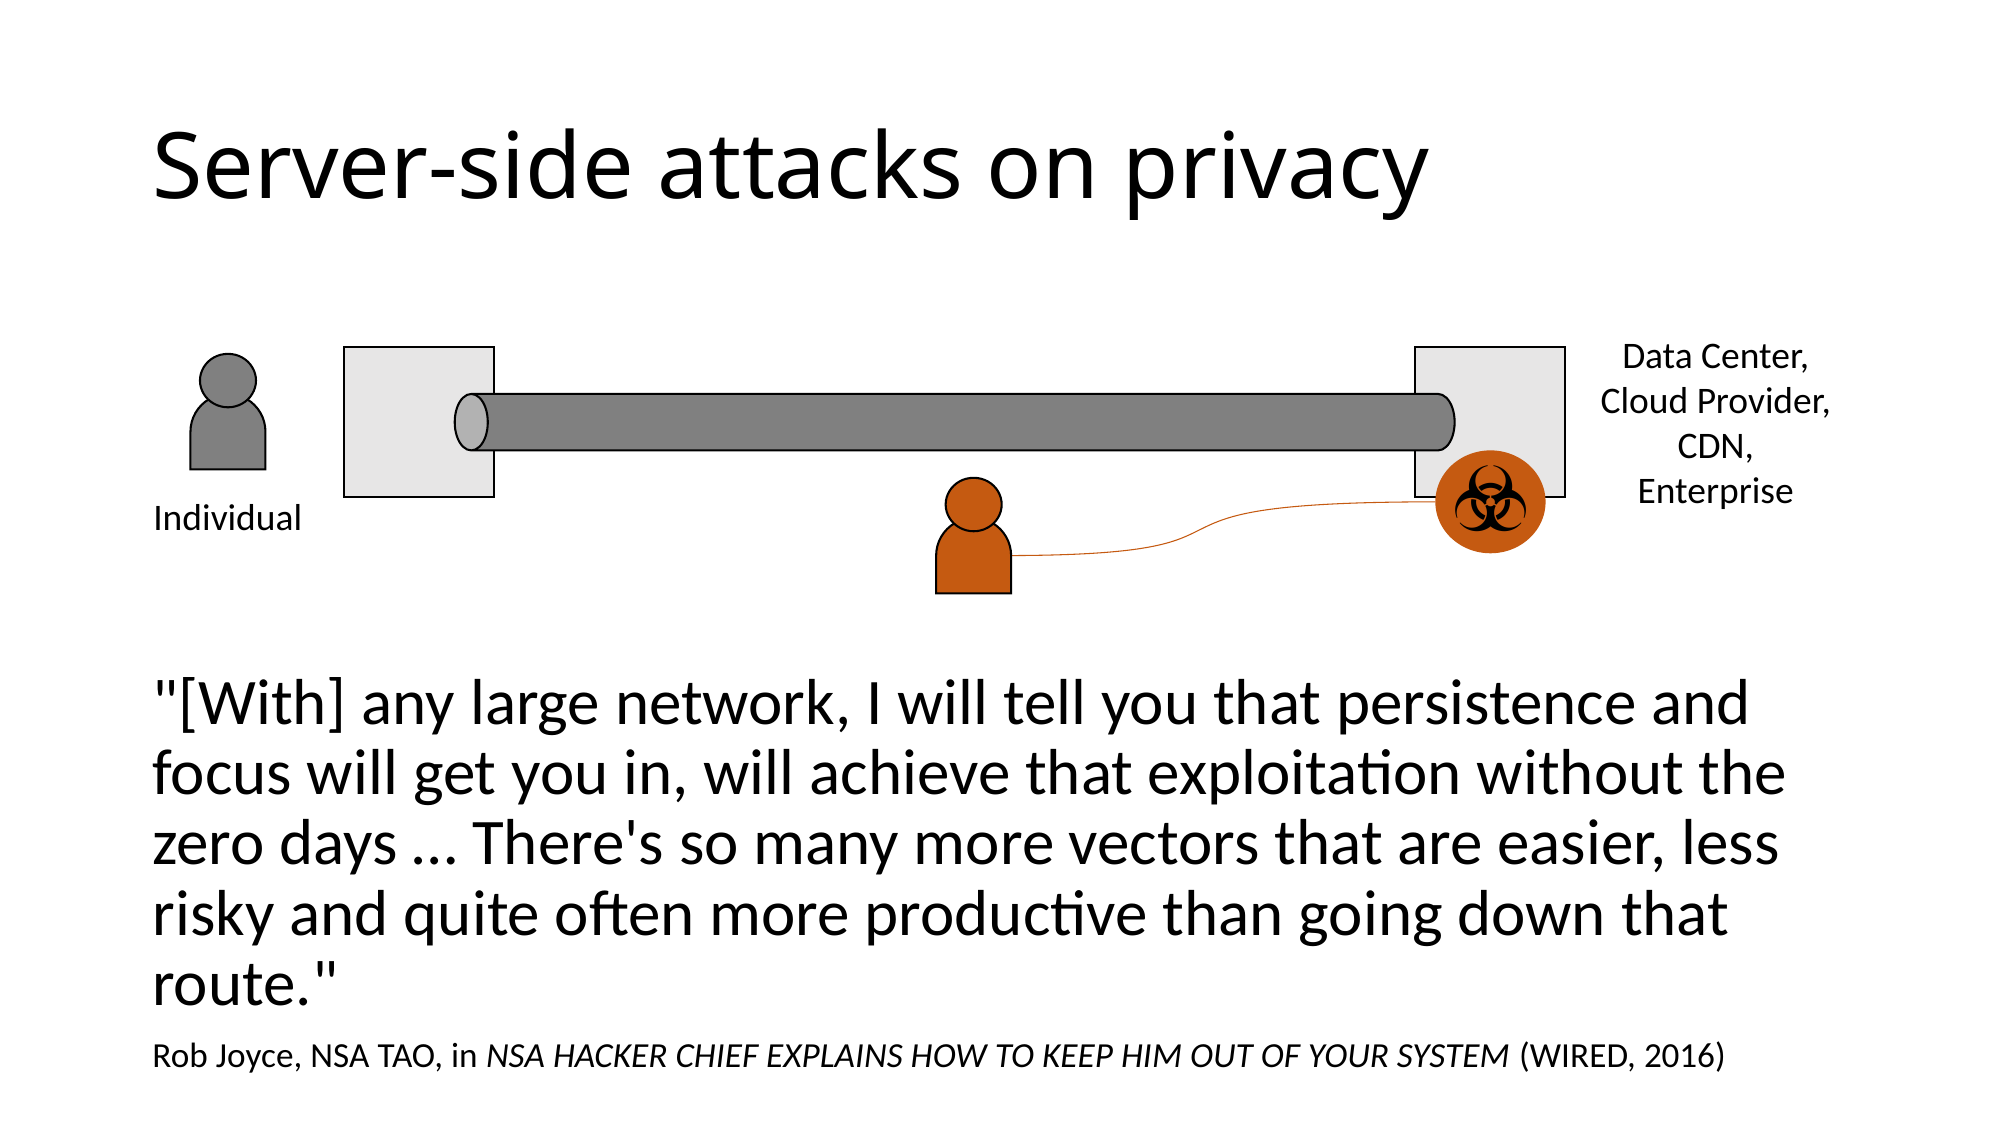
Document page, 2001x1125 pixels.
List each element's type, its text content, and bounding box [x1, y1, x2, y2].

list "[With] any large network, I will tell you that persistence and focus will get you in, will achieve that exploitation without the zero days … There's so many more vectors that are easier, less risky and quite often more productive than going down that route." Rob Joyce, NSA TAO, in NSA HACKER CHIEF EXPLAINS HOW TO KEEP HIM OUT OF YOUR SYSTEM (WIRED, 2016) [137, 660, 1863, 1087]
text_box [1414, 346, 1566, 498]
title Server-side attacks on privacy [137, 59, 1863, 278]
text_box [1435, 450, 1546, 554]
text_box [453, 392, 1456, 452]
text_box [936, 477, 1012, 594]
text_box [190, 353, 266, 470]
text_box [343, 346, 495, 498]
text_box Individual [138, 485, 318, 546]
text_box Data Center, Cloud Provider, CDN, Enterprise [1585, 323, 1846, 519]
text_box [1012, 501, 1436, 556]
